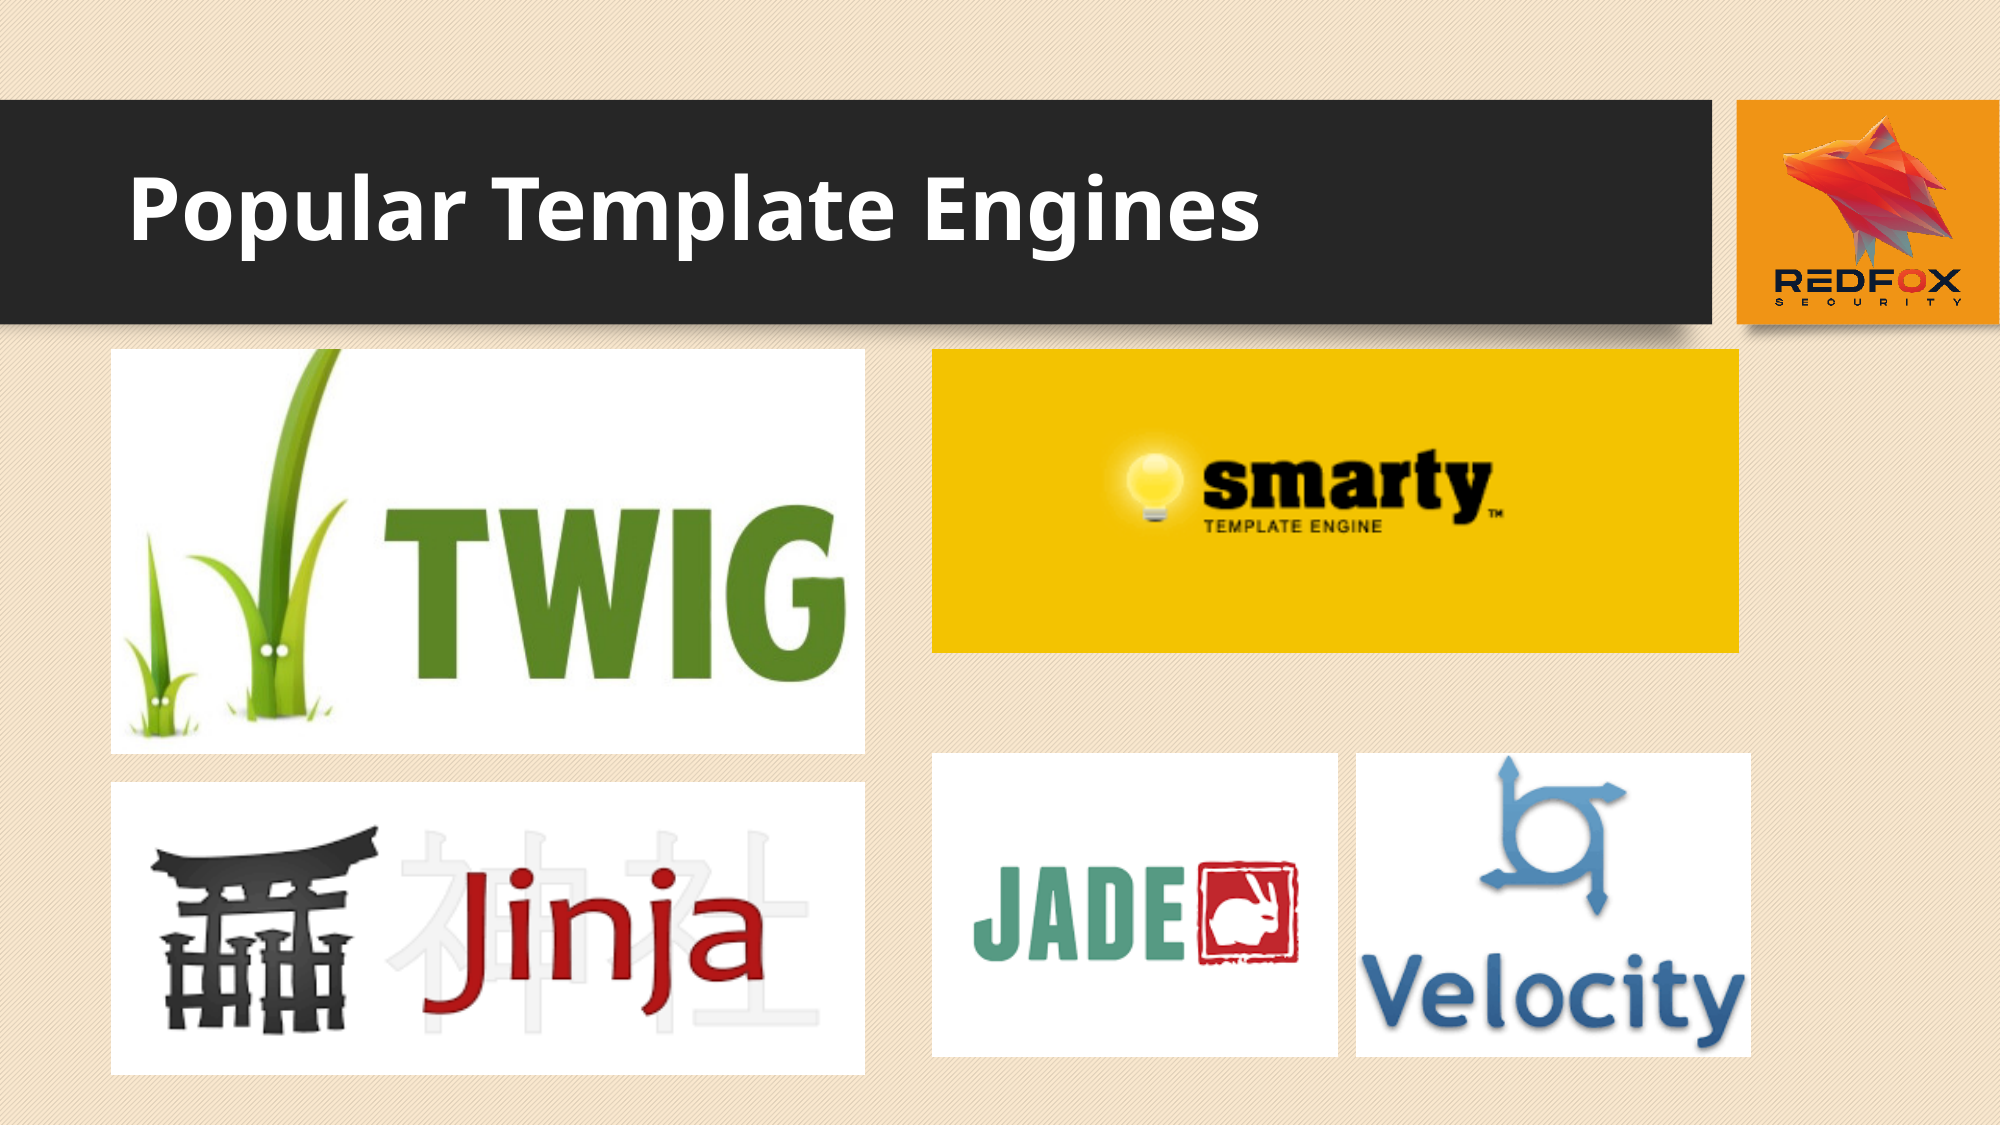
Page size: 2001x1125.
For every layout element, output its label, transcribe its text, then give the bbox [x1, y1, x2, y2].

picture [1736, 325, 2000, 347]
picture [1356, 753, 1751, 1058]
picture [932, 753, 1338, 1058]
picture [0, 325, 1740, 755]
picture [110, 782, 865, 1075]
title Popular Template Engines [111, 123, 1689, 301]
picture [1766, 108, 1969, 311]
